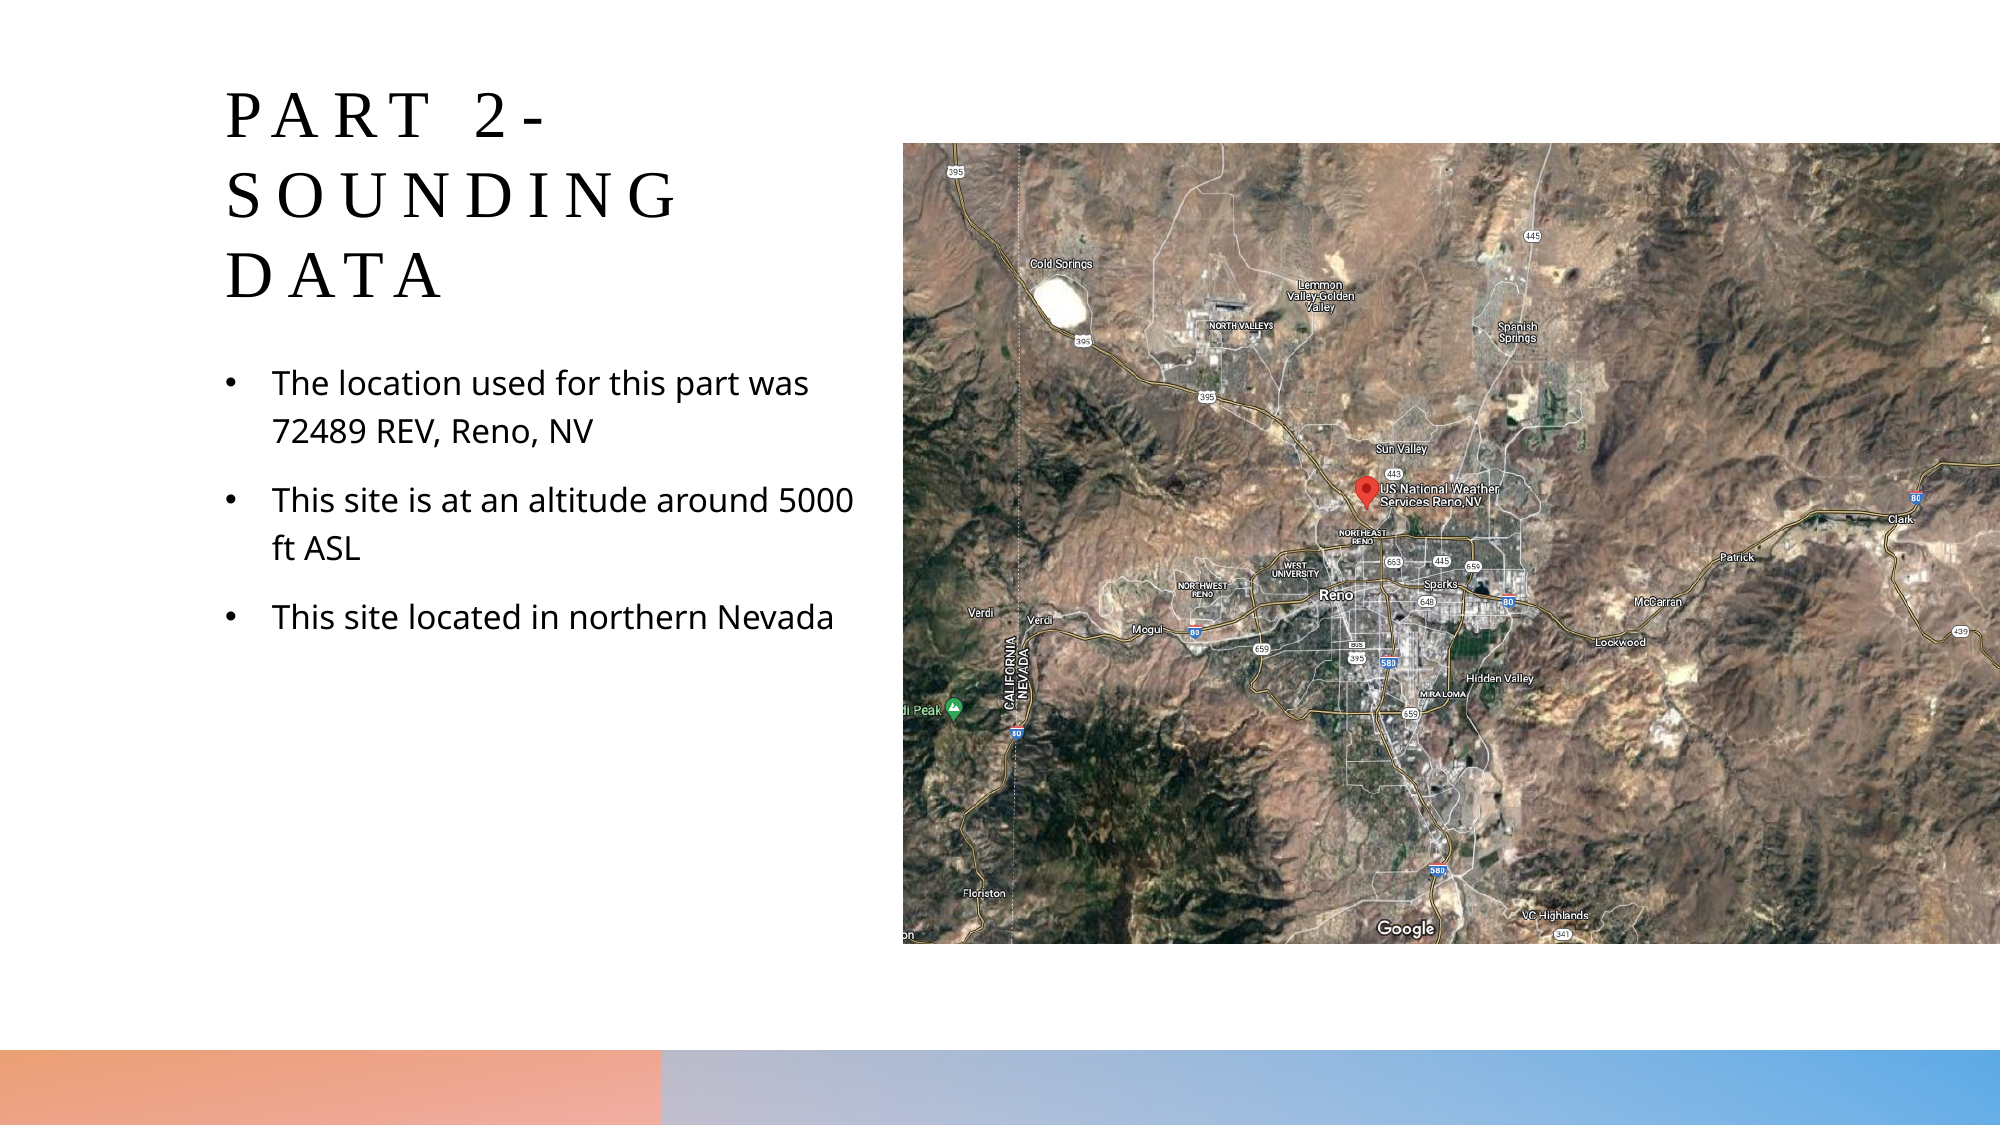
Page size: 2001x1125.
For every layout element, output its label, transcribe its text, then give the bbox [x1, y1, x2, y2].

list The location used for this part was 72489 REV, Reno, NV This site is at an altitude around 5000 ft ASL This site located in northern Nevada [225, 354, 871, 963]
picture [903, 143, 2000, 962]
title Part 2- Sounding data [225, 59, 871, 311]
